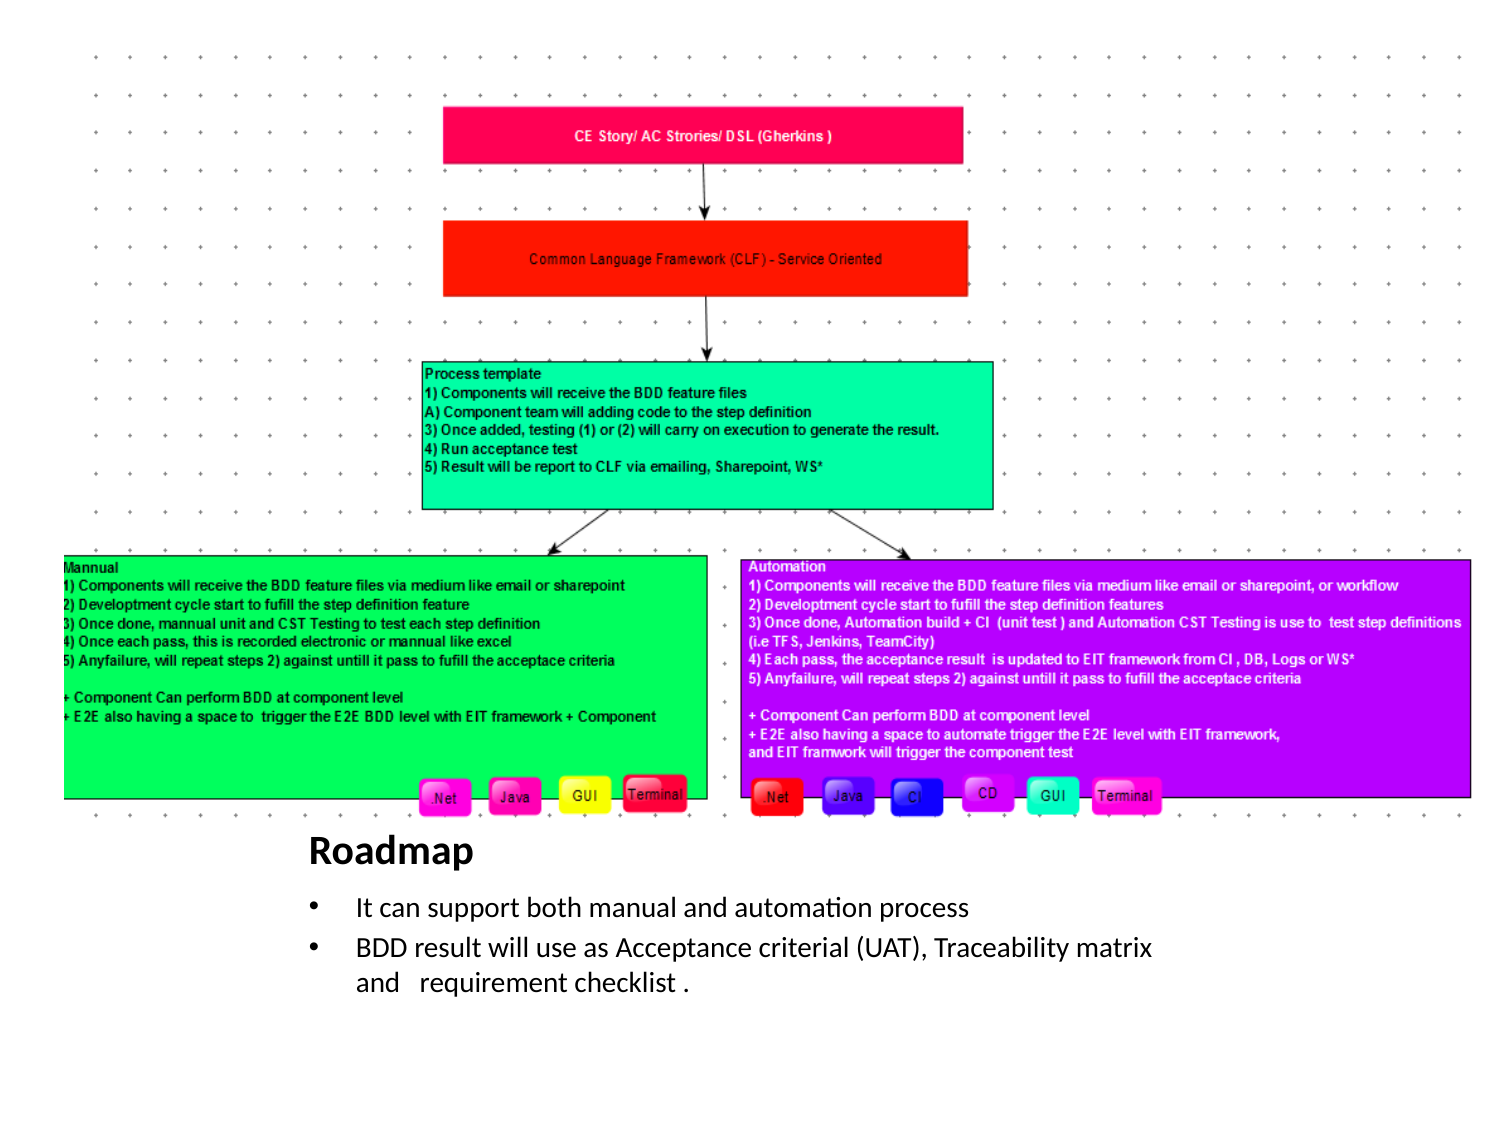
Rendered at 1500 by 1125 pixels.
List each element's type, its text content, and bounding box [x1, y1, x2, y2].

picture [64, 54, 1489, 823]
list It can support both manual and automation process BDD result will use as Acceptance criterial (UAT), Traceability matrix and requirement checklist . [294, 880, 1194, 1013]
title Roadmap [294, 832, 1194, 880]
